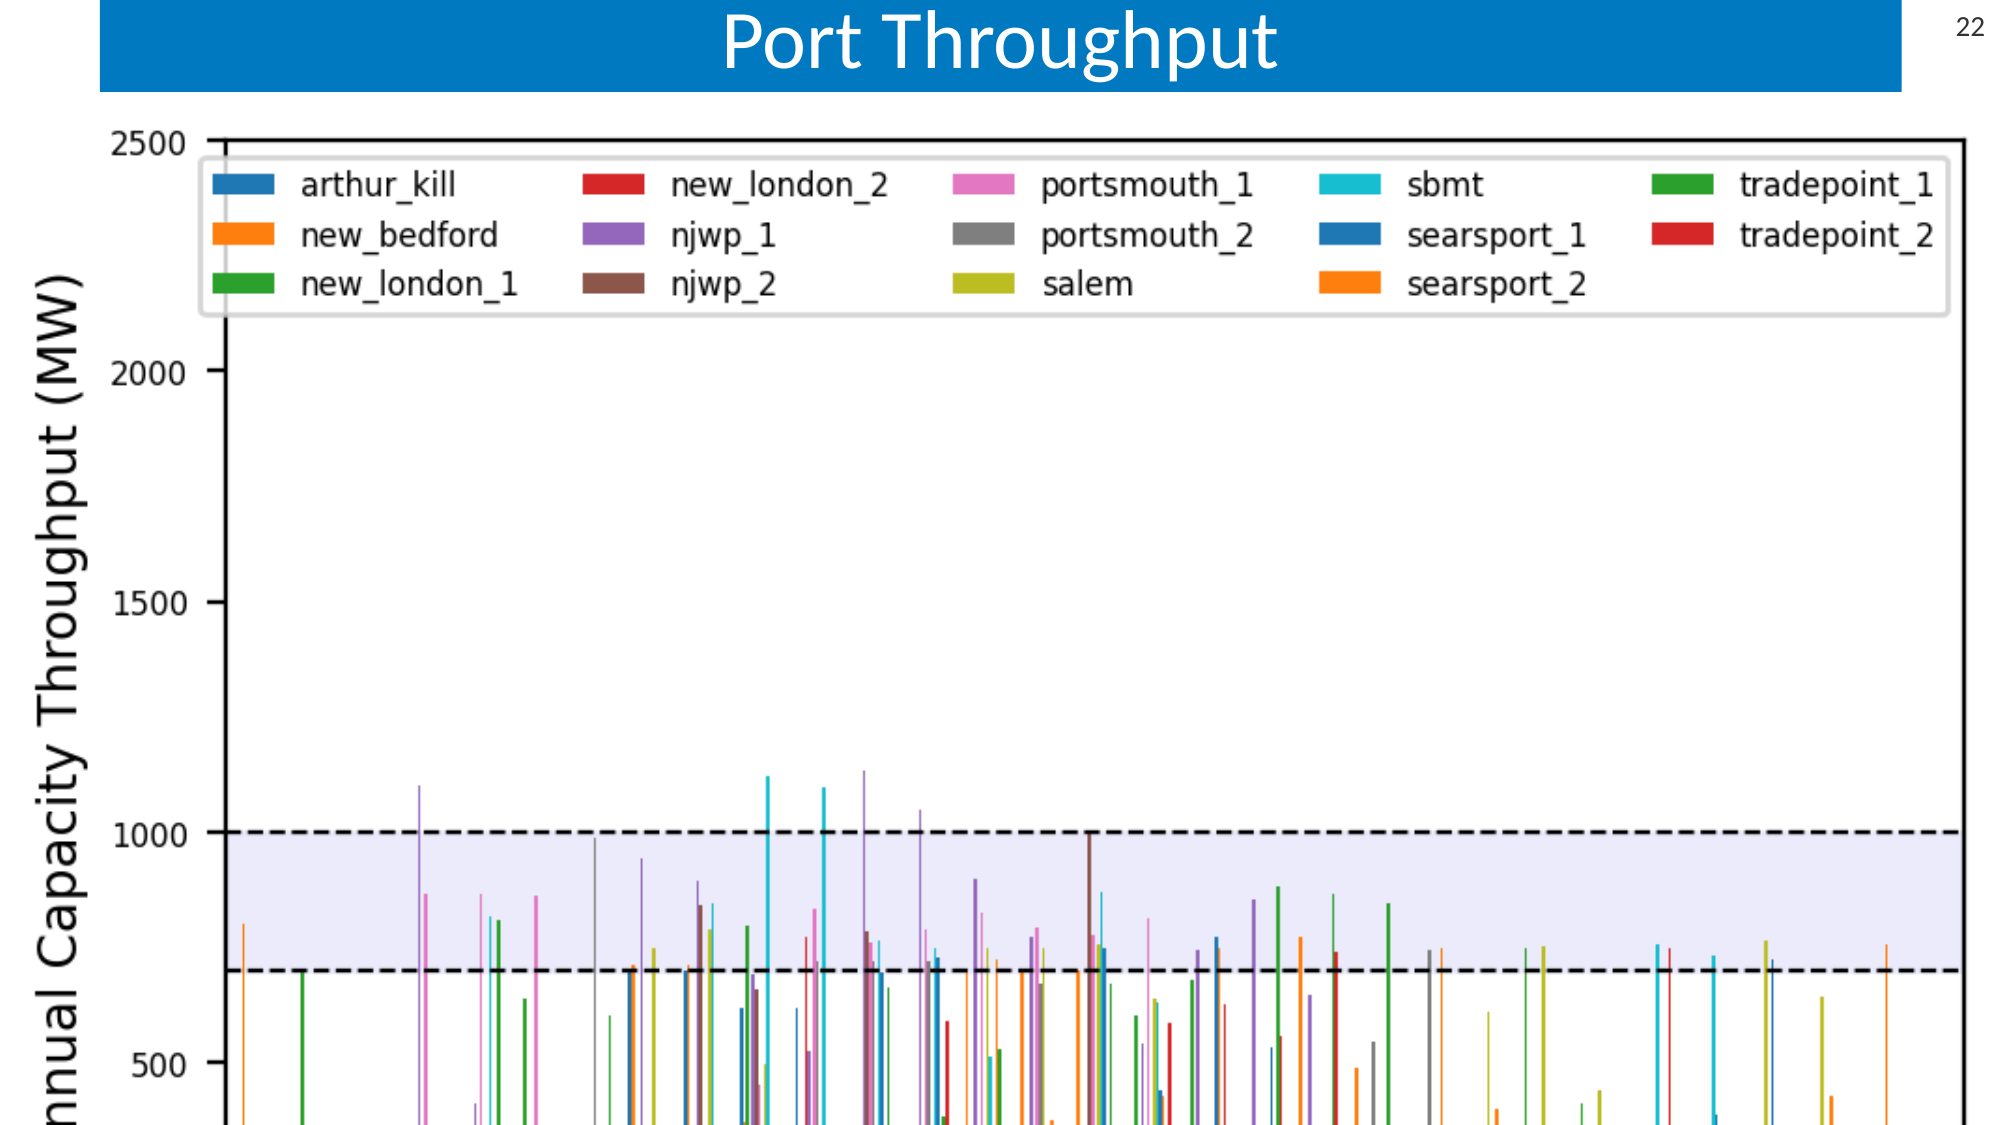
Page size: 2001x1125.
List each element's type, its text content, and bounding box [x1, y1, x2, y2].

title Port Throughput [99, 0, 1902, 91]
picture [0, 92, 2000, 1125]
